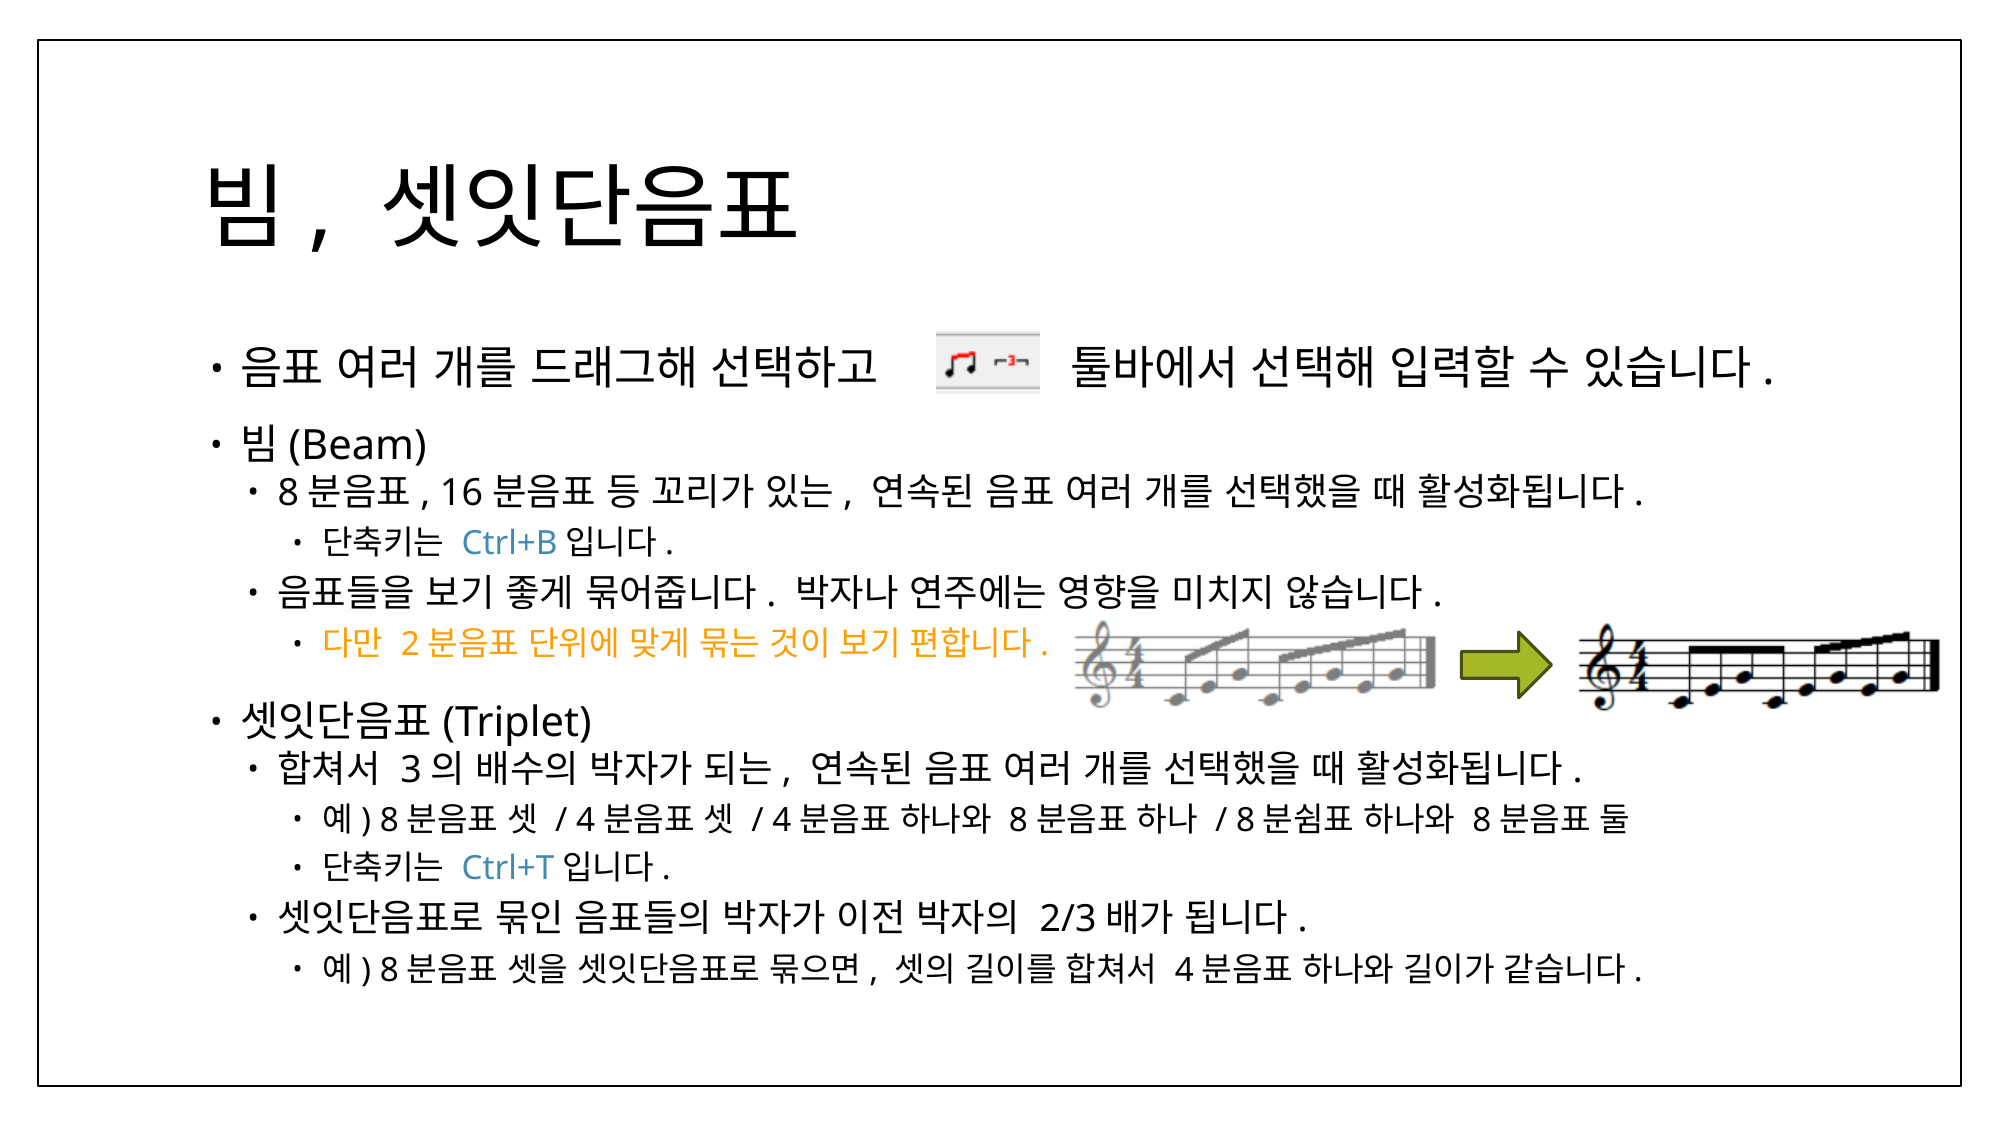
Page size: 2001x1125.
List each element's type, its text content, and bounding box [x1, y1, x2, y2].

picture [1071, 609, 1444, 721]
title 빔, 셋잇단음표 [187, 99, 1808, 323]
picture [936, 330, 1041, 394]
text_box [1459, 630, 1553, 700]
picture [1569, 600, 1942, 730]
list 음표 여러 개를 드래그해 선택하고 툴바에서 선택해 입력할 수 있습니다. 빔(Beam) 8분음표, 16분음표 등 꼬리가 있는, 연속된 음표 여러 개를 선택했을 때 활성화됩니다. 단축키는 Ctrl+B입니다. 음표들을 보기 좋게 묶어줍니다. 박자나 연주에는 영향을 미치지 않습니다. 다만 2분음표 단위에 맞게 묶는 것이 보기 편합니다. 셋잇단음표(Triplet) 합쳐서 3의 배수의 박자가 되는, 연속된 음표 여러 개를 선택했을 때 활성화됩니다. 예) 8분음표 셋 / 4분음표 셋 / 4분음표 하나와 8분음표 하나 / 8분쉼표 하나와 8분음표 둘 단축키는 Ctrl+T입니다. 셋잇단음표로 묶인 음표들의 박자가 이전 박자의 2/3배가 됩니다. 예) 8분음표 셋을 셋잇단음표로 묶으면, 셋의 길이를 합쳐서 4분음표 하나와 길이가 같습니다. [187, 337, 1808, 1000]
